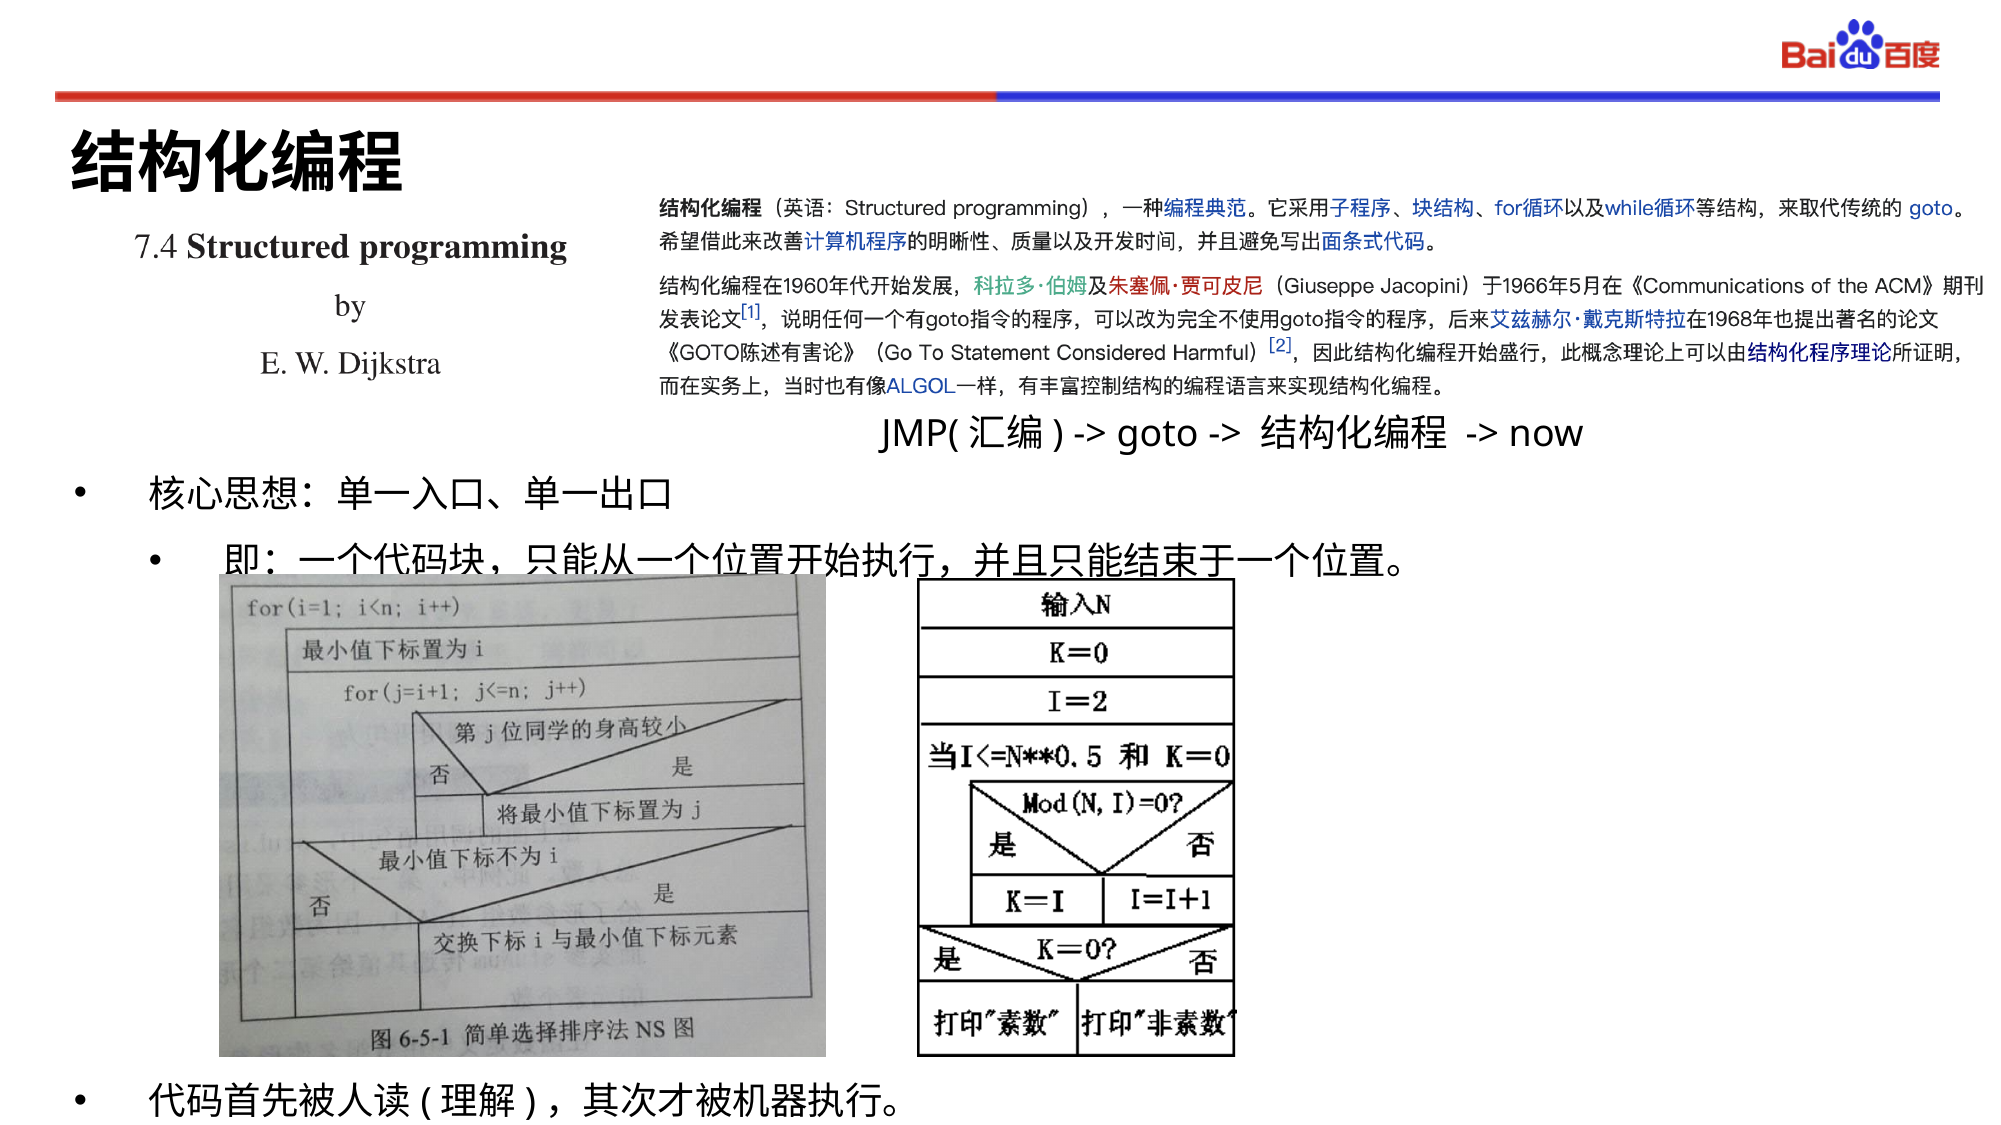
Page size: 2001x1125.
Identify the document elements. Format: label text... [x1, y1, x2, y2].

picture [646, 187, 2000, 408]
picture [917, 578, 1237, 1057]
title 结构化编程 [55, 102, 1781, 232]
picture [1782, 19, 1940, 69]
text_box 核心思想：单一入口、单一出口 即：一个代码块，只能从一个位置开始执行，并且只能结束于一个位置。 代码首先被人读(理解)，其次才被机器执行。 [59, 439, 1781, 1125]
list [55, 91, 1940, 102]
text_box JMP(汇编) -> goto -> 结构化编程 -> now [866, 408, 1599, 462]
picture [219, 574, 826, 1057]
picture [102, 207, 599, 403]
